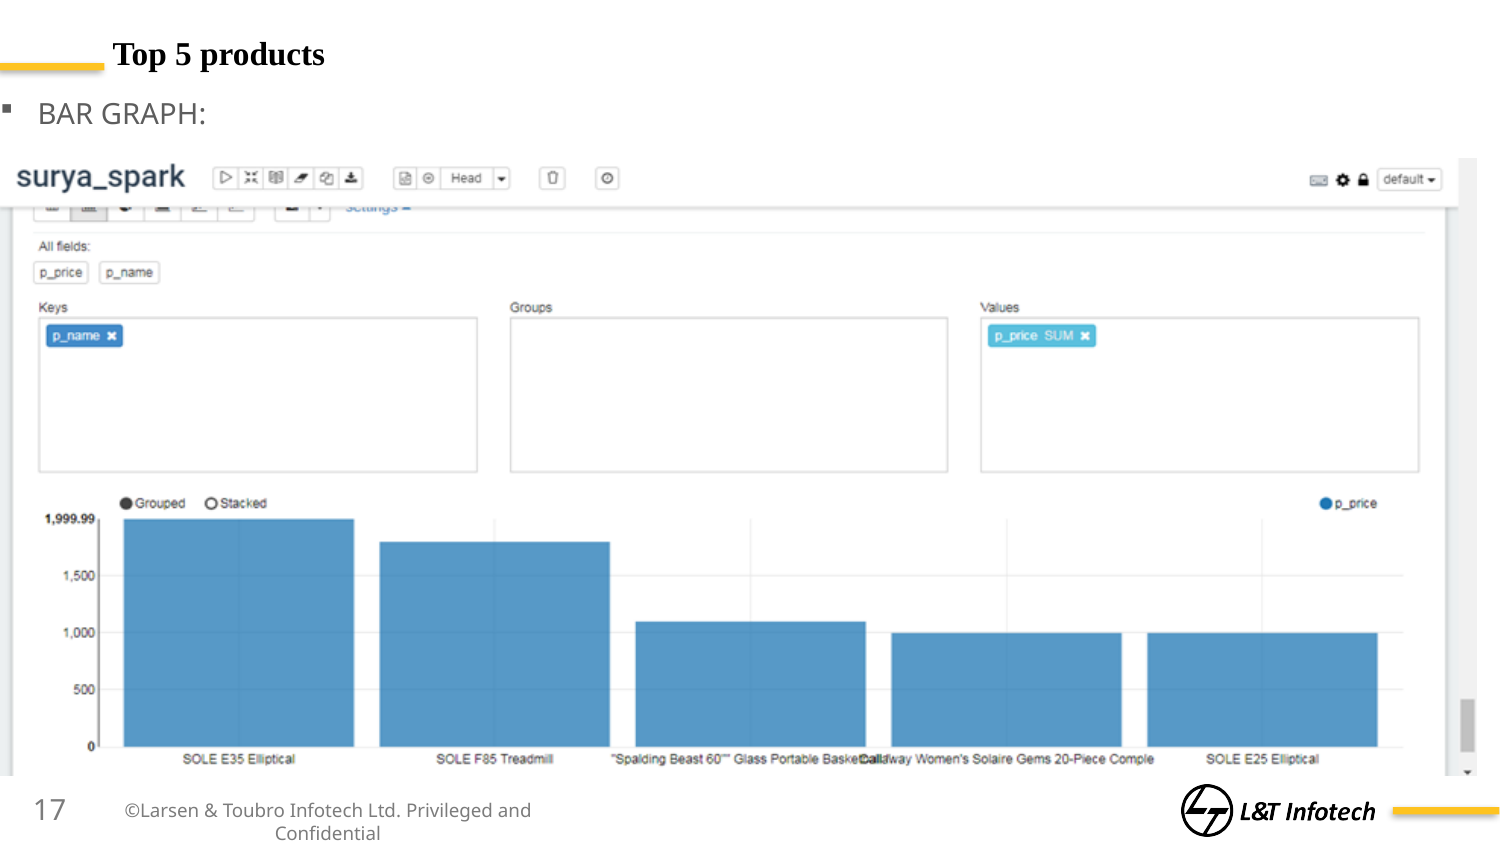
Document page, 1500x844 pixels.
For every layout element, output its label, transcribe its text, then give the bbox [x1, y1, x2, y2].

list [0, 157, 1477, 777]
list BAR GRAPH: [0, 94, 704, 138]
title Top 5 products [111, 31, 1430, 73]
picture [1181, 784, 1375, 837]
